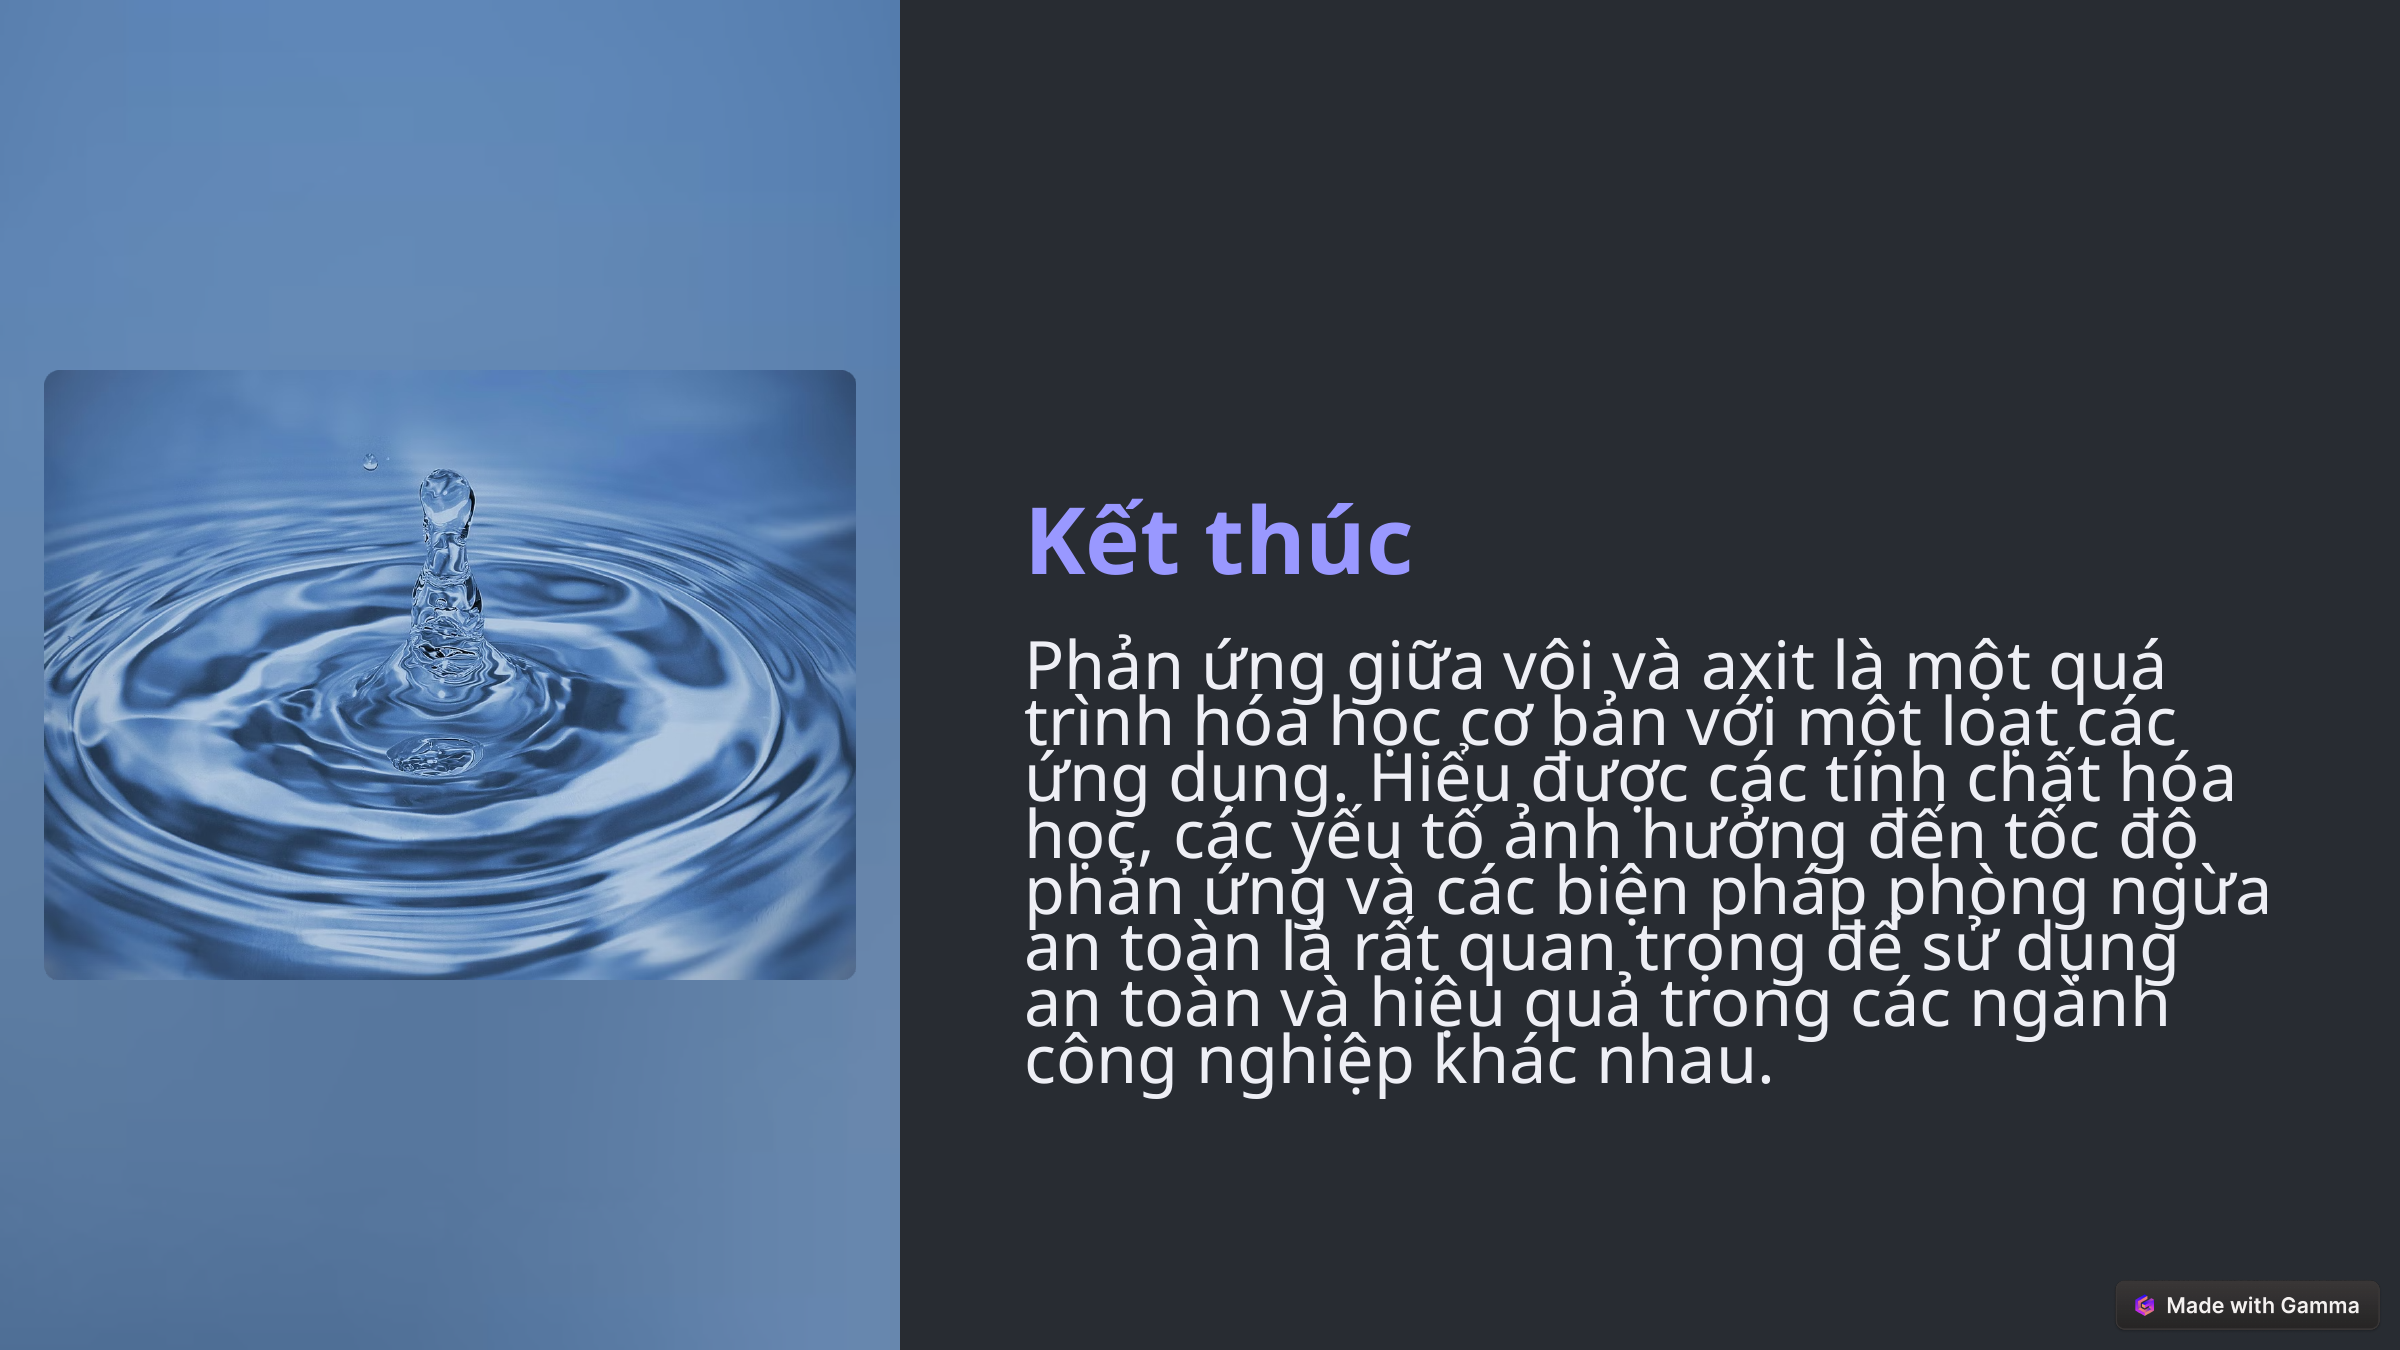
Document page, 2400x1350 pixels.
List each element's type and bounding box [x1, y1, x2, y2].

text_box [1024, 476, 2276, 874]
picture [0, 0, 900, 1350]
picture [2106, 1271, 2389, 1339]
